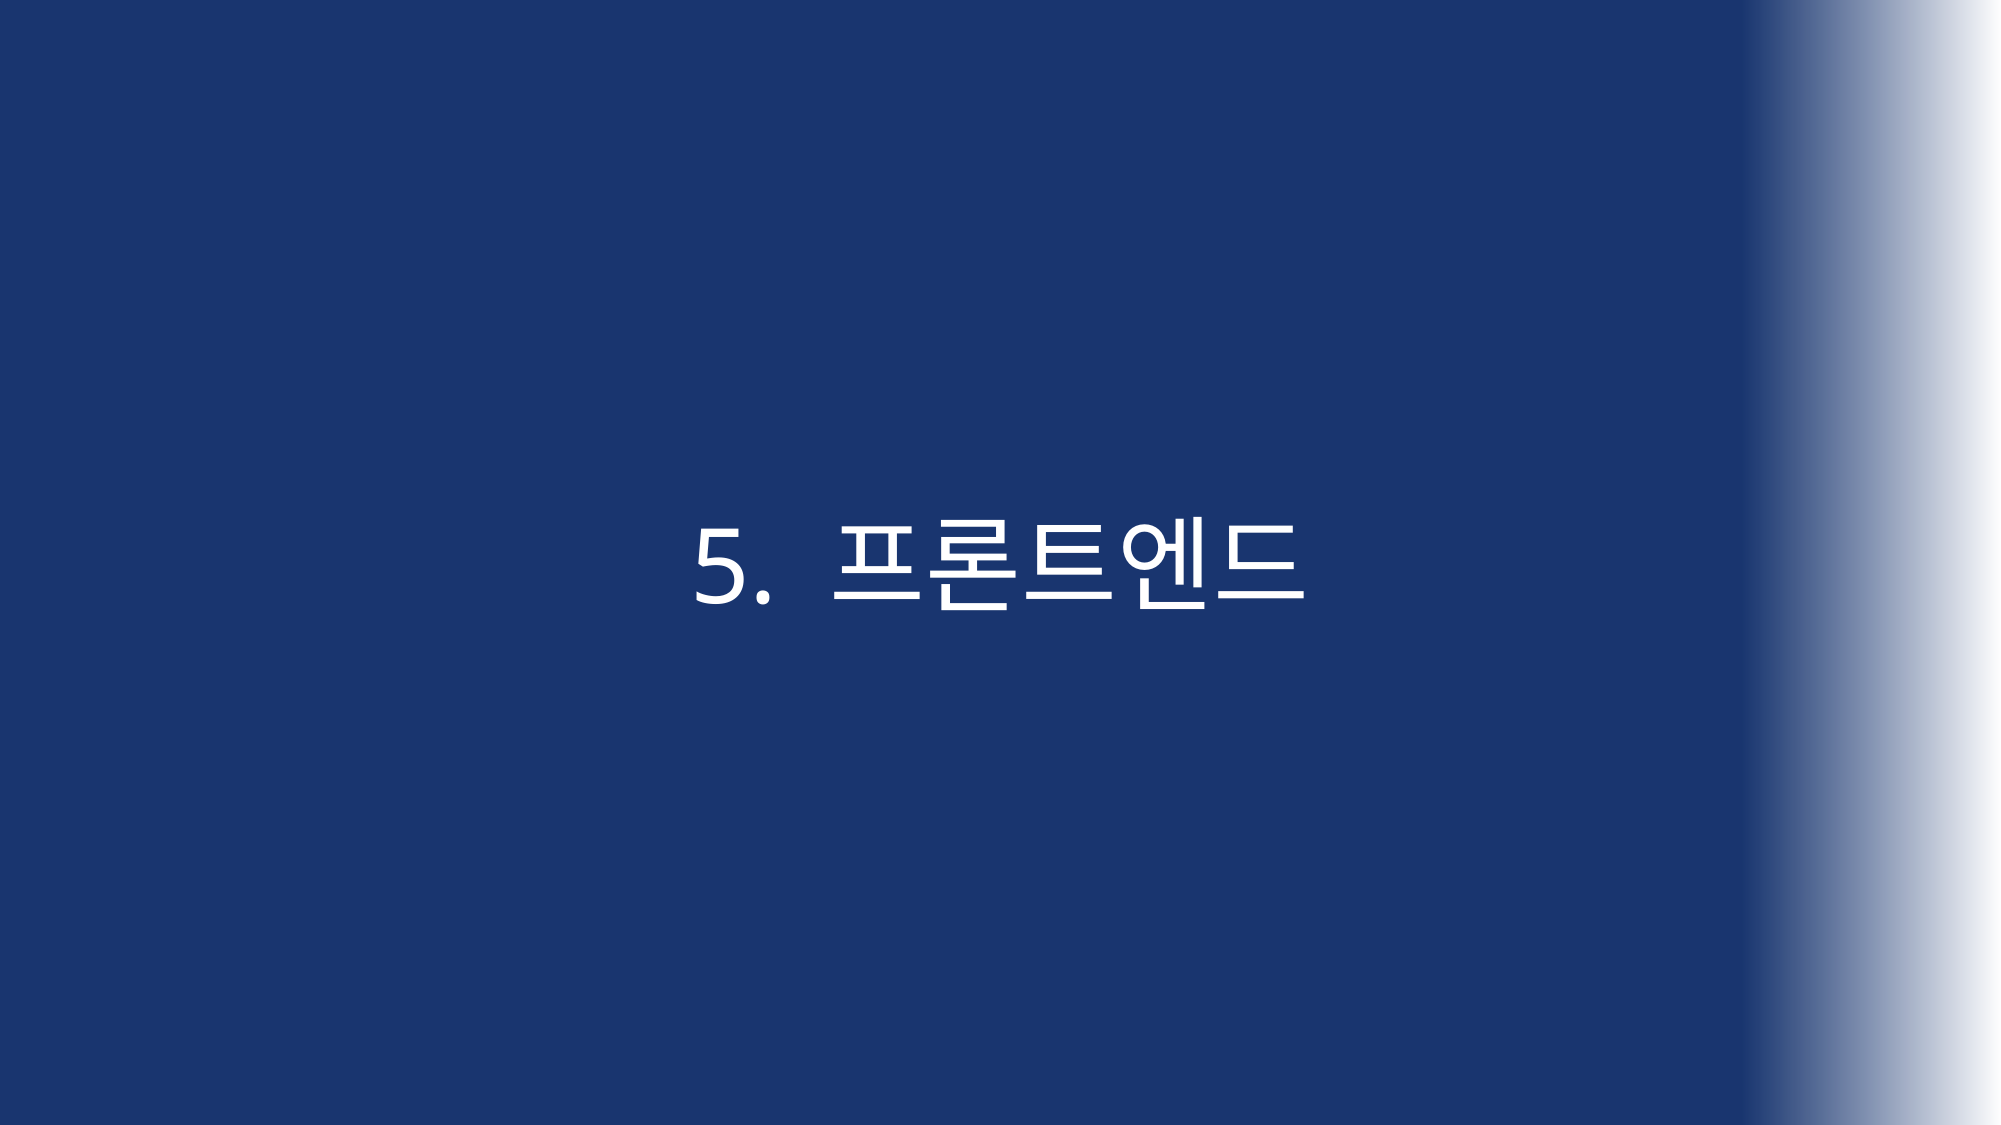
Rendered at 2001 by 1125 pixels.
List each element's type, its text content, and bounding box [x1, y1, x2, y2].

text_box [0, 0, 2000, 1125]
text_box 5. 프론트엔드 [558, 491, 1442, 632]
